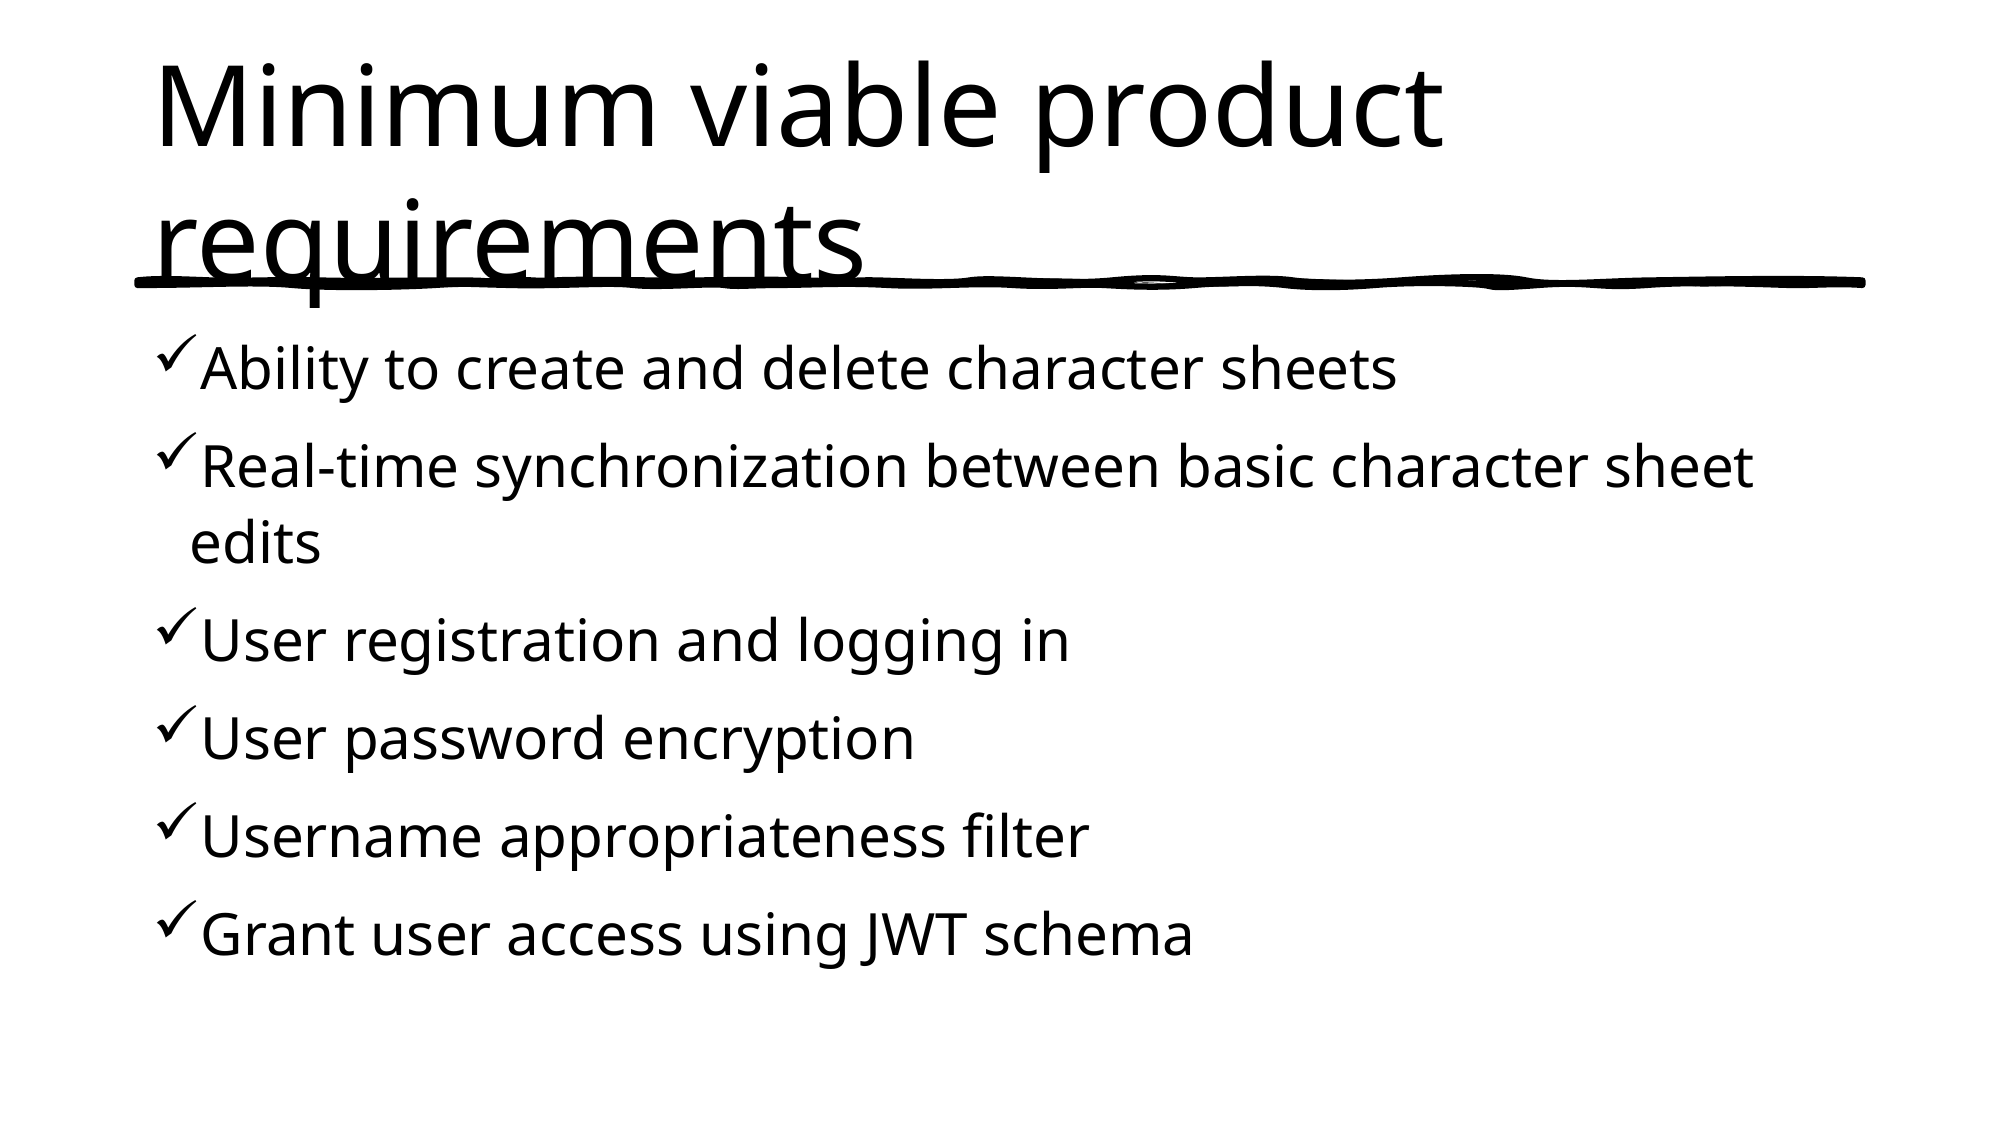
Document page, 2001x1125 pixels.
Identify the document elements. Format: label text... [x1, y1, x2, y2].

list Ability to create and delete character sheets Real-time synchronization between basic character sheet edits User registration and logging in User password encryption Username appropriateness filter Grant user access using JWT schema [137, 316, 1863, 1014]
title Minimum viable product requirements [137, 59, 1863, 278]
